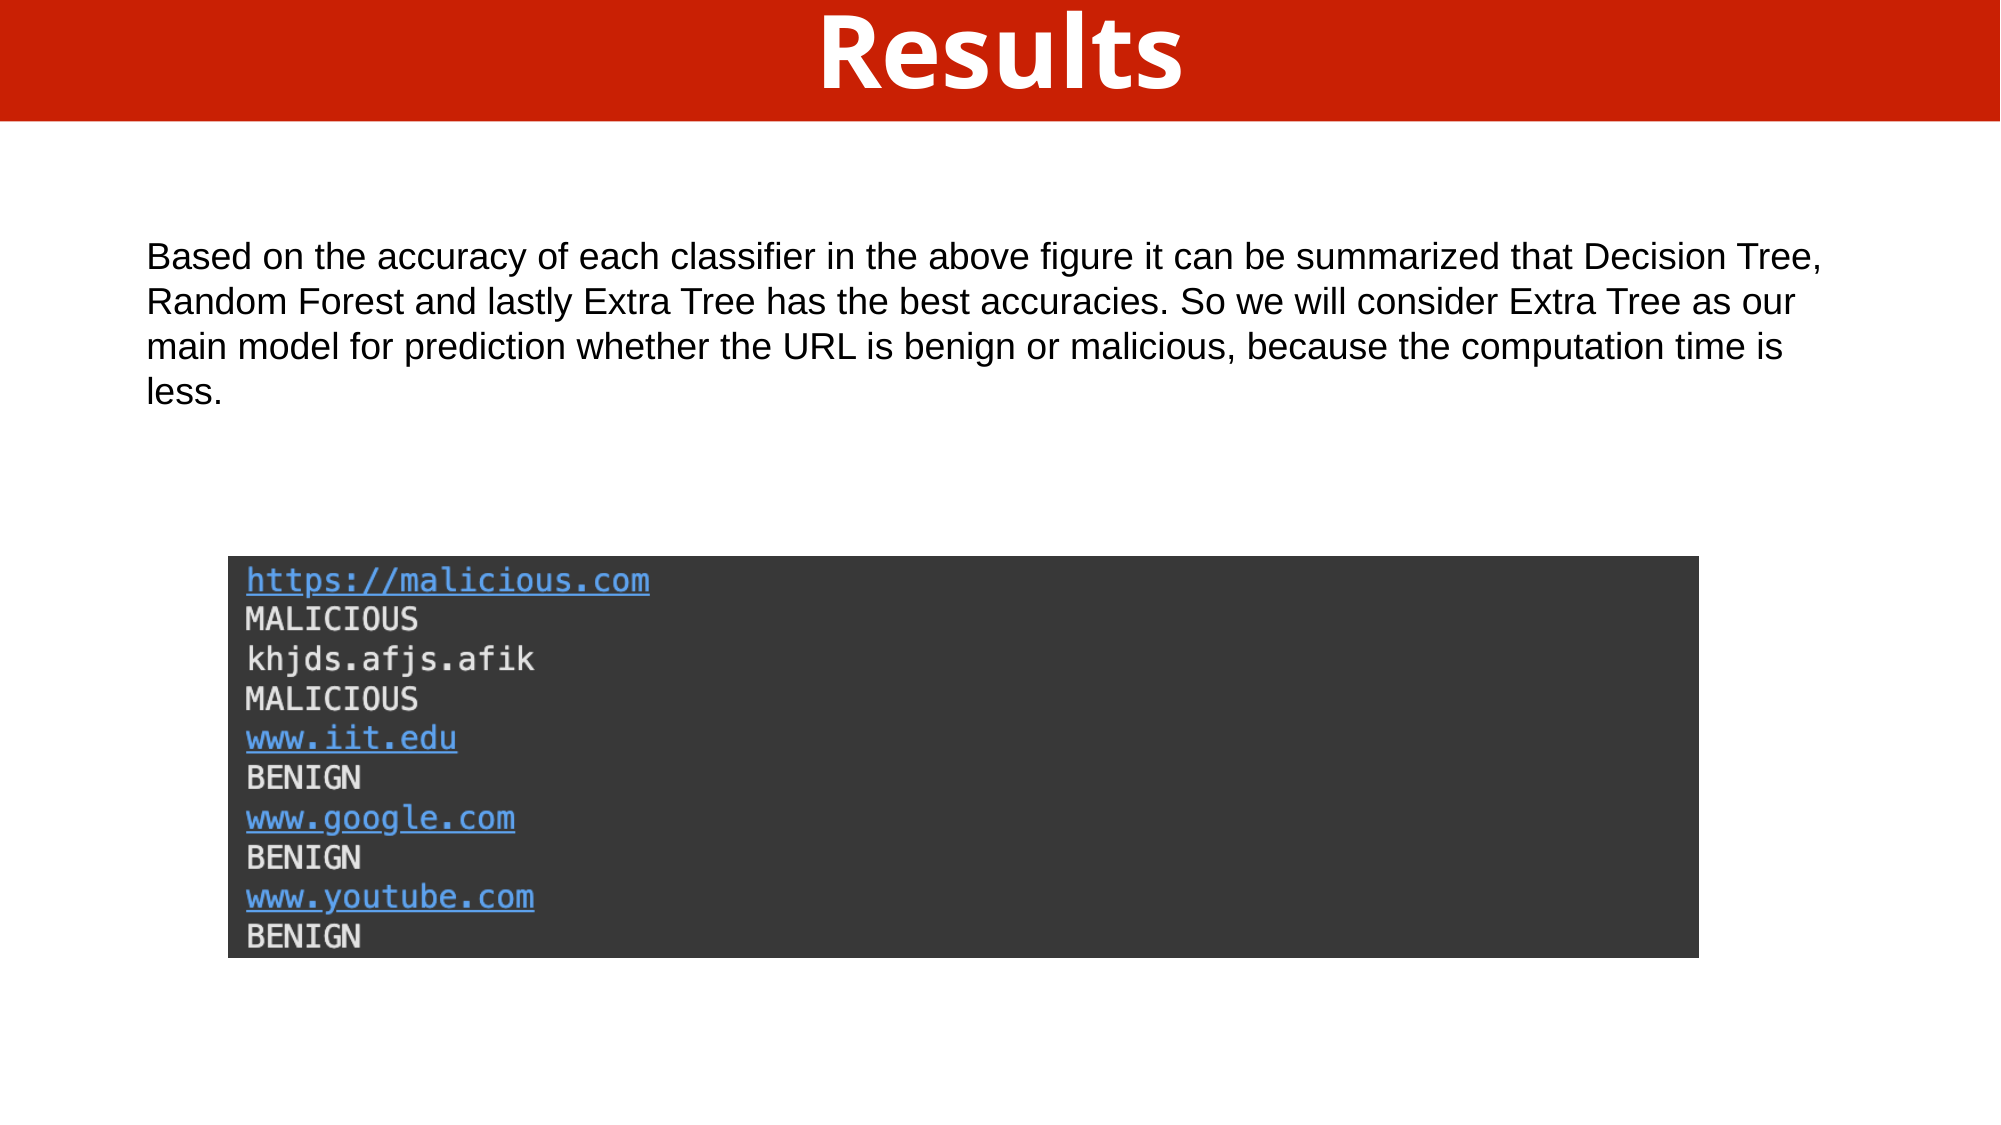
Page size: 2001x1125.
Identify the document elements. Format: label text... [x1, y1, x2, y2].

text_box Based on the accuracy of each classifier in the above figure it can be summarized that Decision Tree, Random Forest and lastly Extra Tree has the best accuracies. So we will consider Extra Tree as our main model for prediction whether the URL is benign or malicious, because the computation time is less. [131, 216, 1869, 427]
text_box Results [0, 0, 2000, 122]
picture [0, 525, 2000, 1072]
